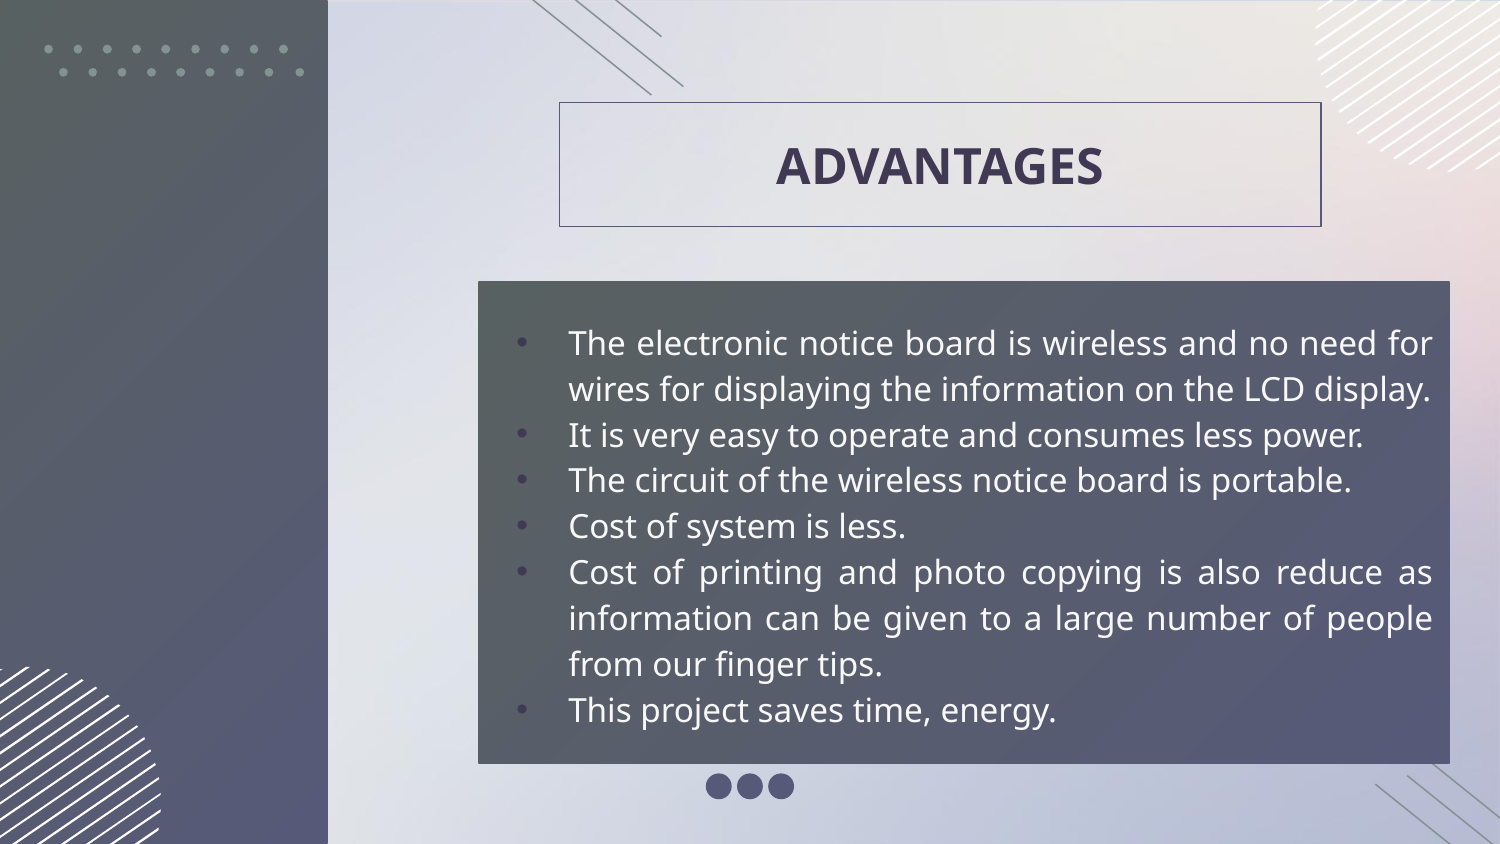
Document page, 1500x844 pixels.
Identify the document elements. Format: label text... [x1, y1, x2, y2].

subtitle The electronic notice board is wireless and no need for wires for displaying the information on the LCD display. It is very easy to operate and consumes less power. The circuit of the wireless notice board is portable. Cost of system is less. Cost of printing and photo copying is also reduce as information can be given to a large number of people from our finger tips. This project saves time, energy. [478, 281, 1450, 764]
title ADVANTAGES [559, 102, 1322, 227]
picture [328, 2, 1499, 844]
